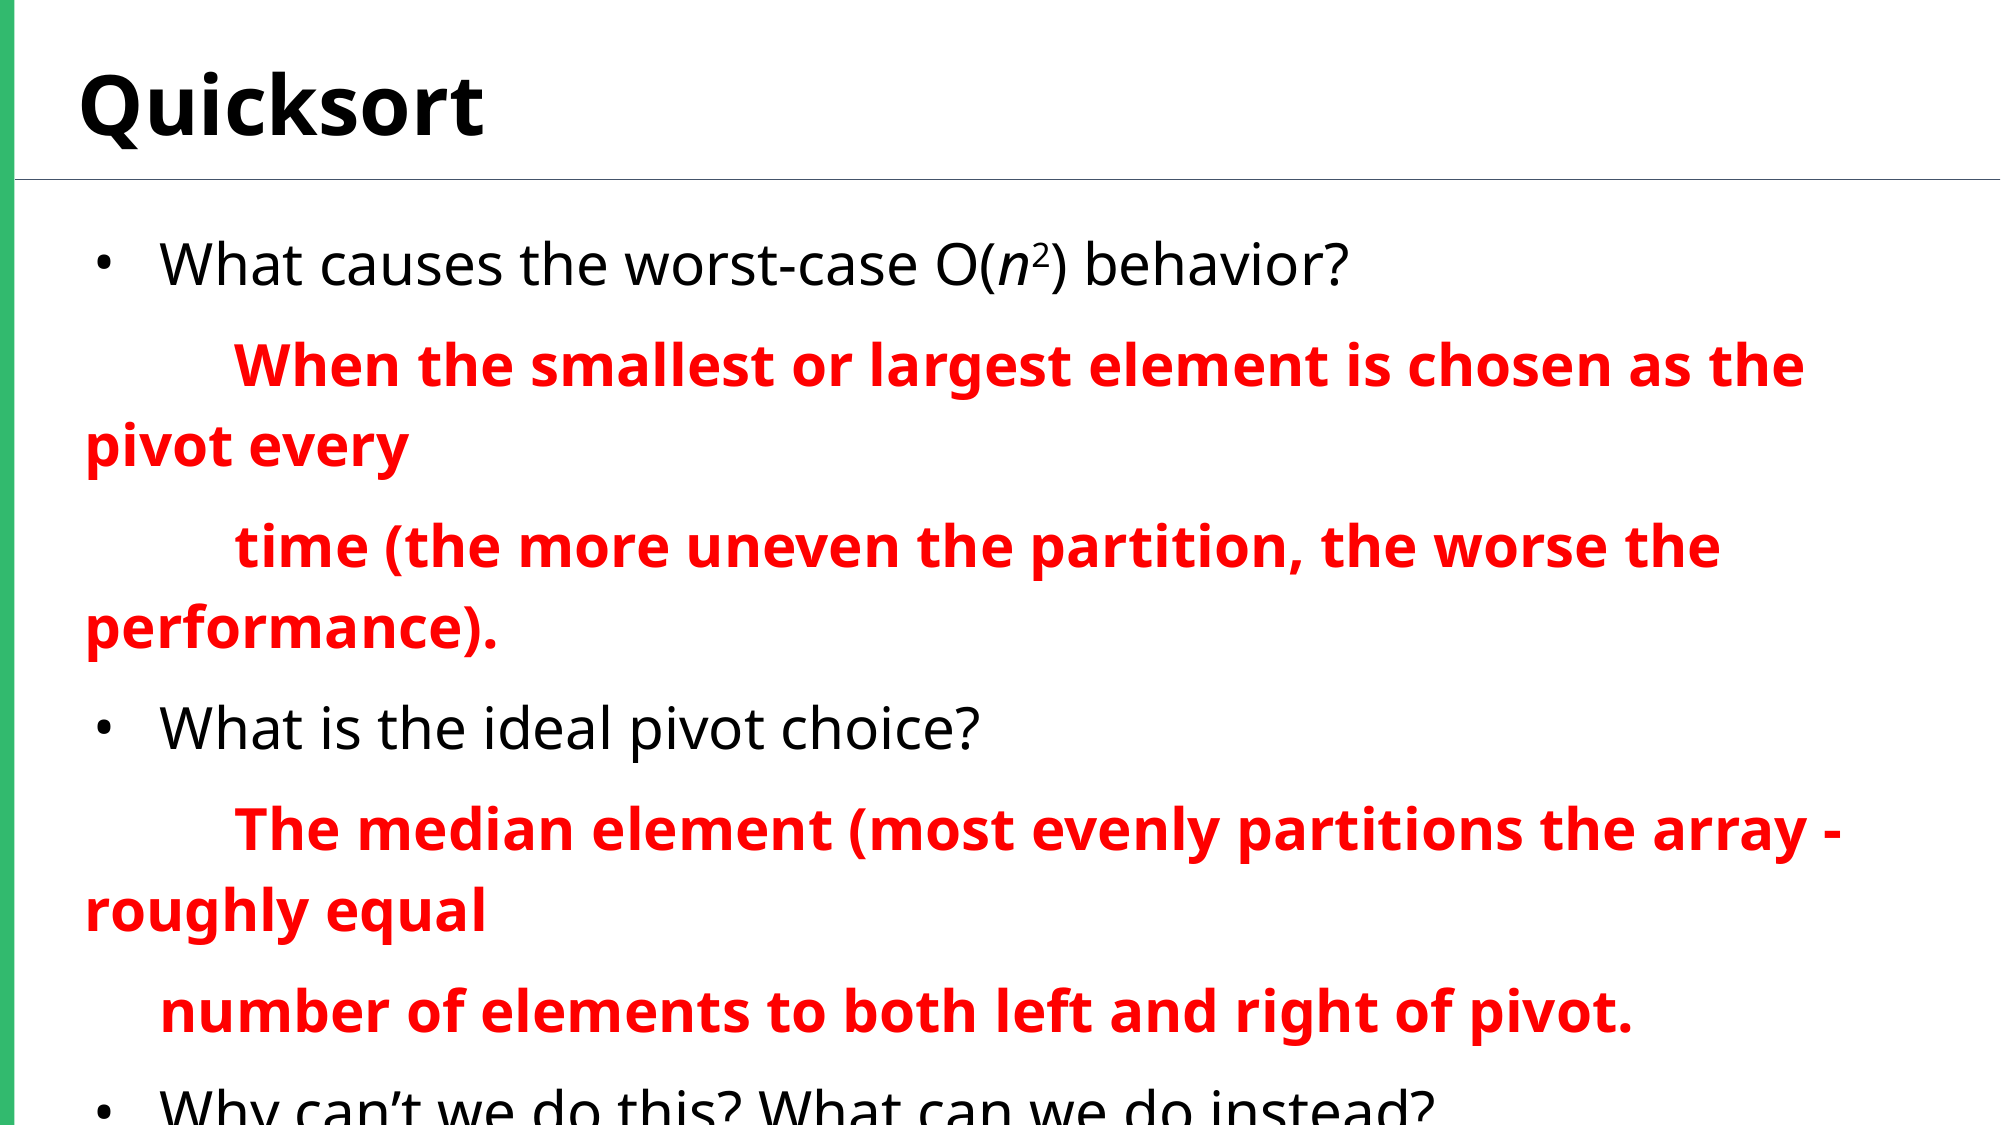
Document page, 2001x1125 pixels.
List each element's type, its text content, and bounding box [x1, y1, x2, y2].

text_box Quicksort [62, 36, 1922, 219]
list What causes the worst-case O(n2) behavior? When the smallest or largest element is chosen as the pivot every time (the more uneven the partition, the worse the performance). What is the ideal pivot choice? The median element (most evenly partitions the array - roughly equal number of elements to both left and right of pivot. Why can’t we do this? What can we do instead? [69, 208, 1980, 1097]
